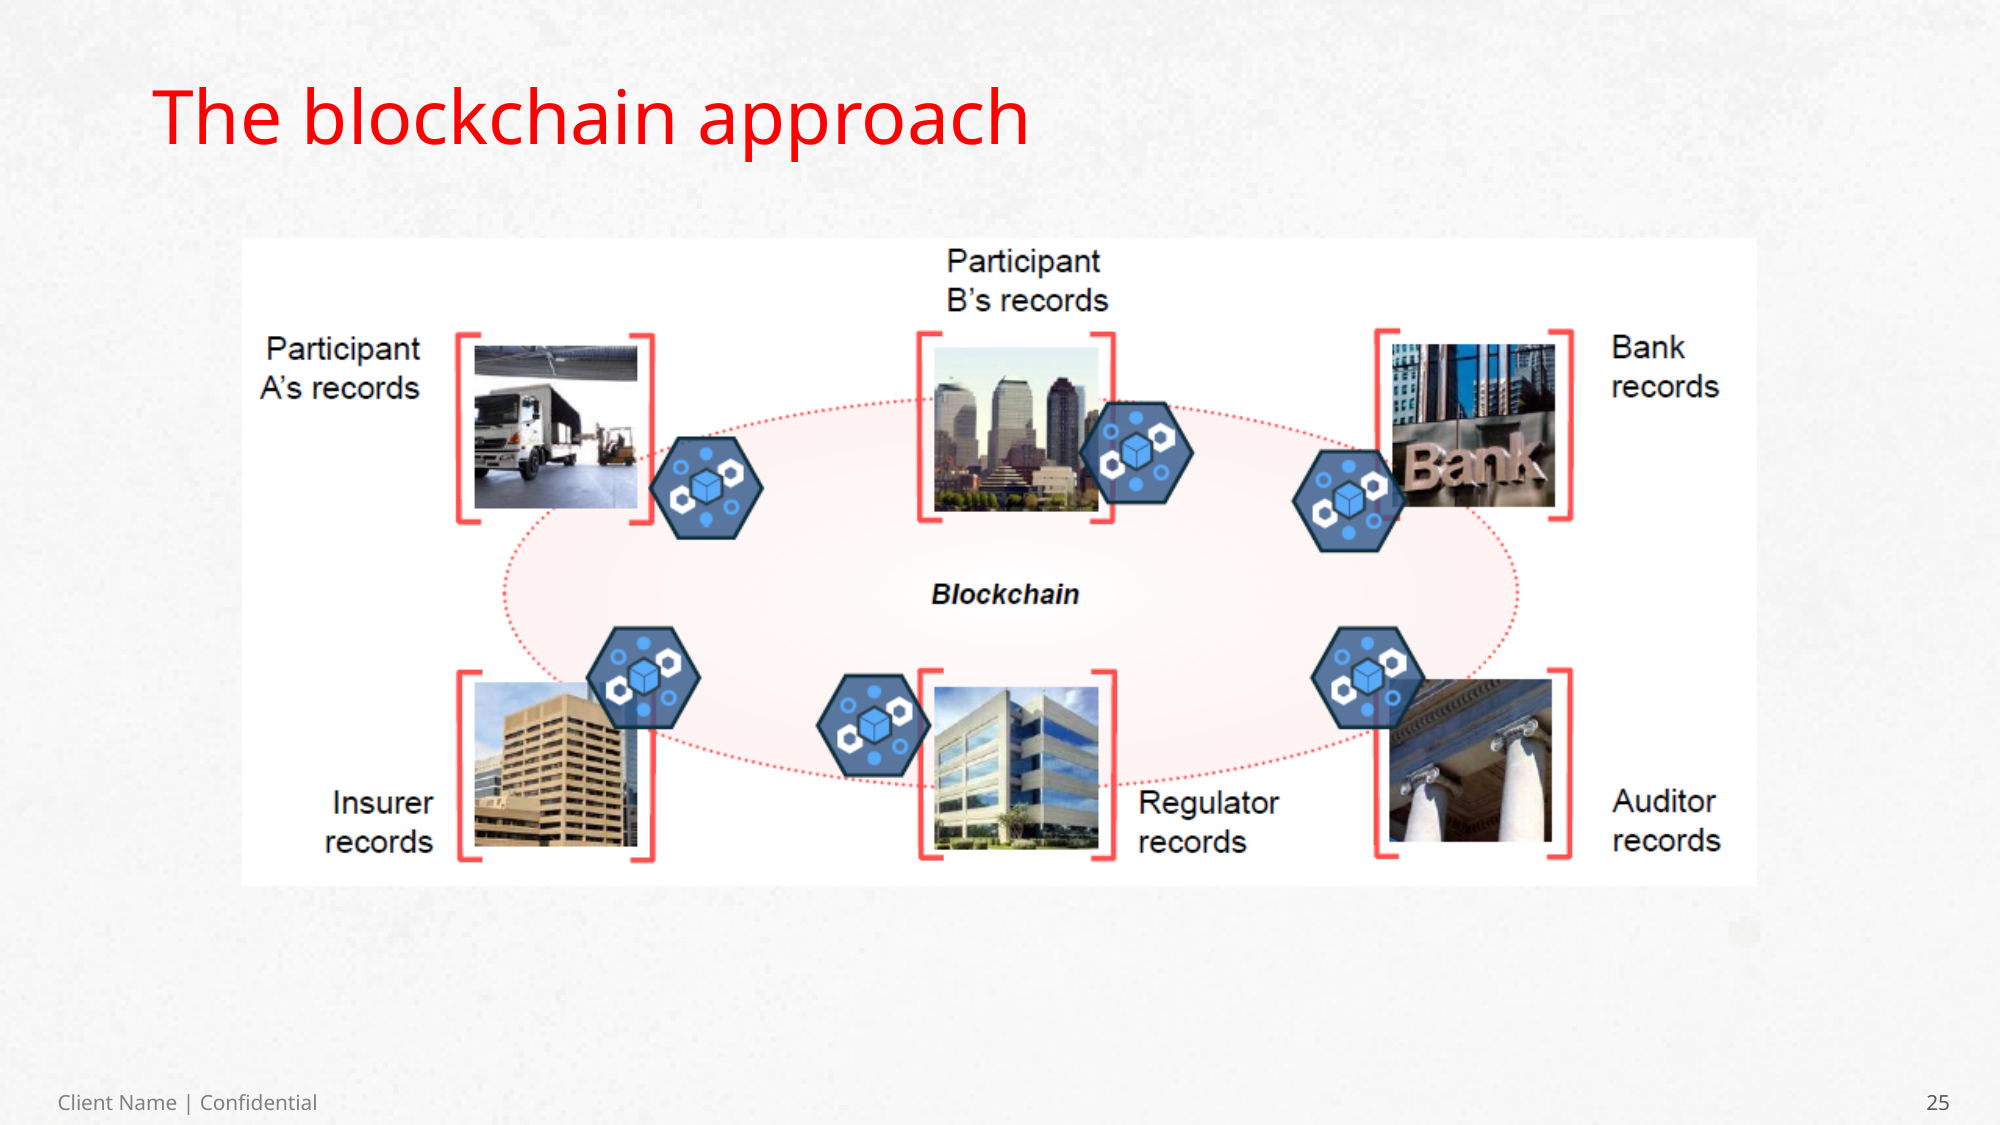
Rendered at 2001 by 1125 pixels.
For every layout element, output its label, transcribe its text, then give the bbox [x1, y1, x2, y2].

picture [0, 0, 2001, 1125]
text_box The blockchain approach [77, 56, 1904, 185]
